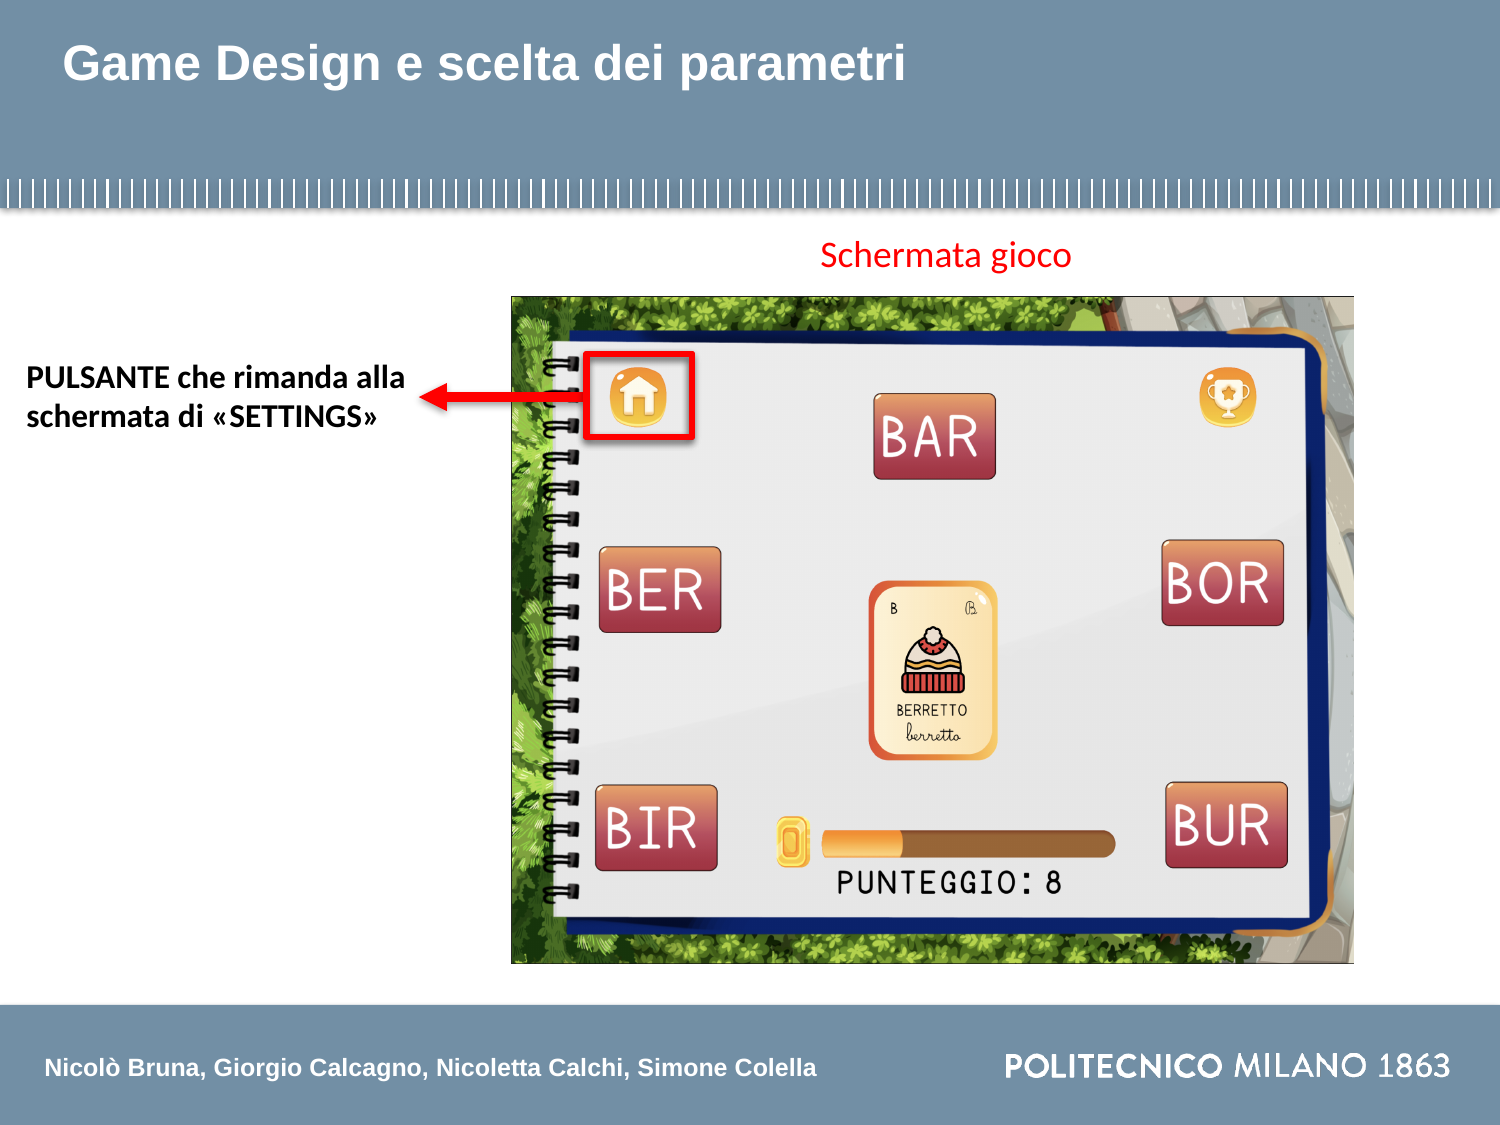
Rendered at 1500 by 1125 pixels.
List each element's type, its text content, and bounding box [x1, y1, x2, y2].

title Game Design e scelta dei parametri [47, 22, 1455, 161]
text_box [511, 222, 1354, 964]
picture [999, 1041, 1456, 1089]
text_box PULSANTE che rimanda alla schermata di «SETTINGS» [11, 347, 441, 442]
